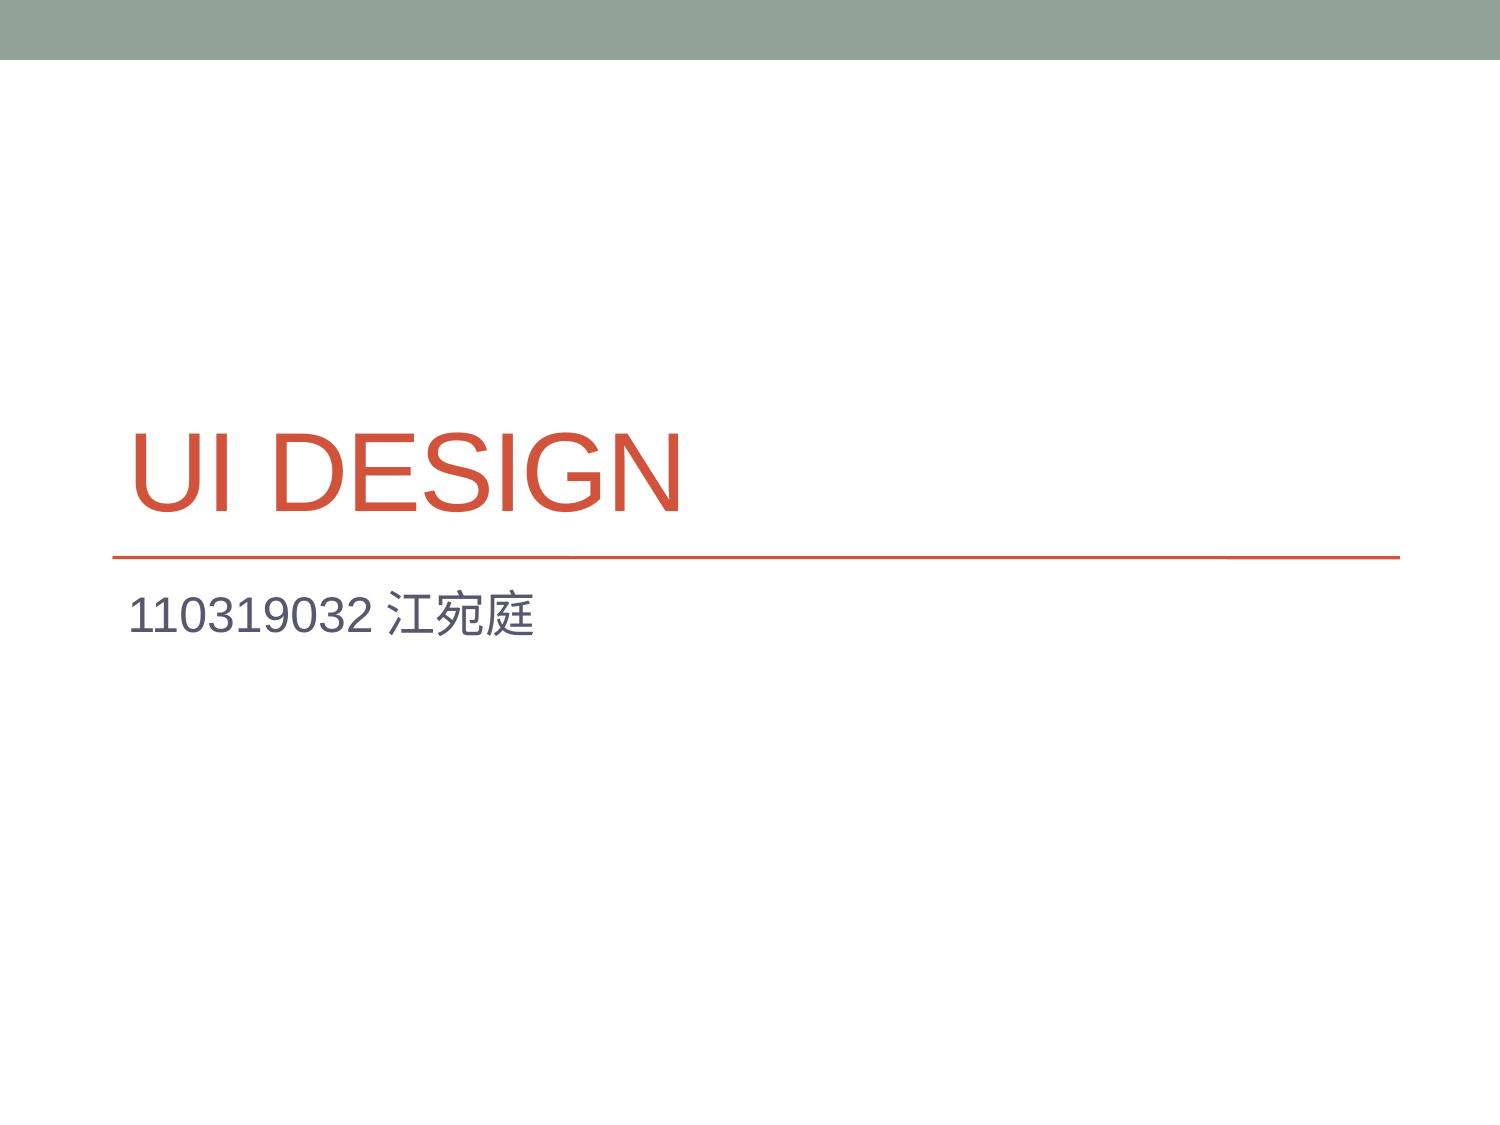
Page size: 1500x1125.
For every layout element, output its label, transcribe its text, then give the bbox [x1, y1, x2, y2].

title UI Design [112, 224, 1400, 542]
subtitle 110319032江宛庭 [112, 575, 1163, 863]
